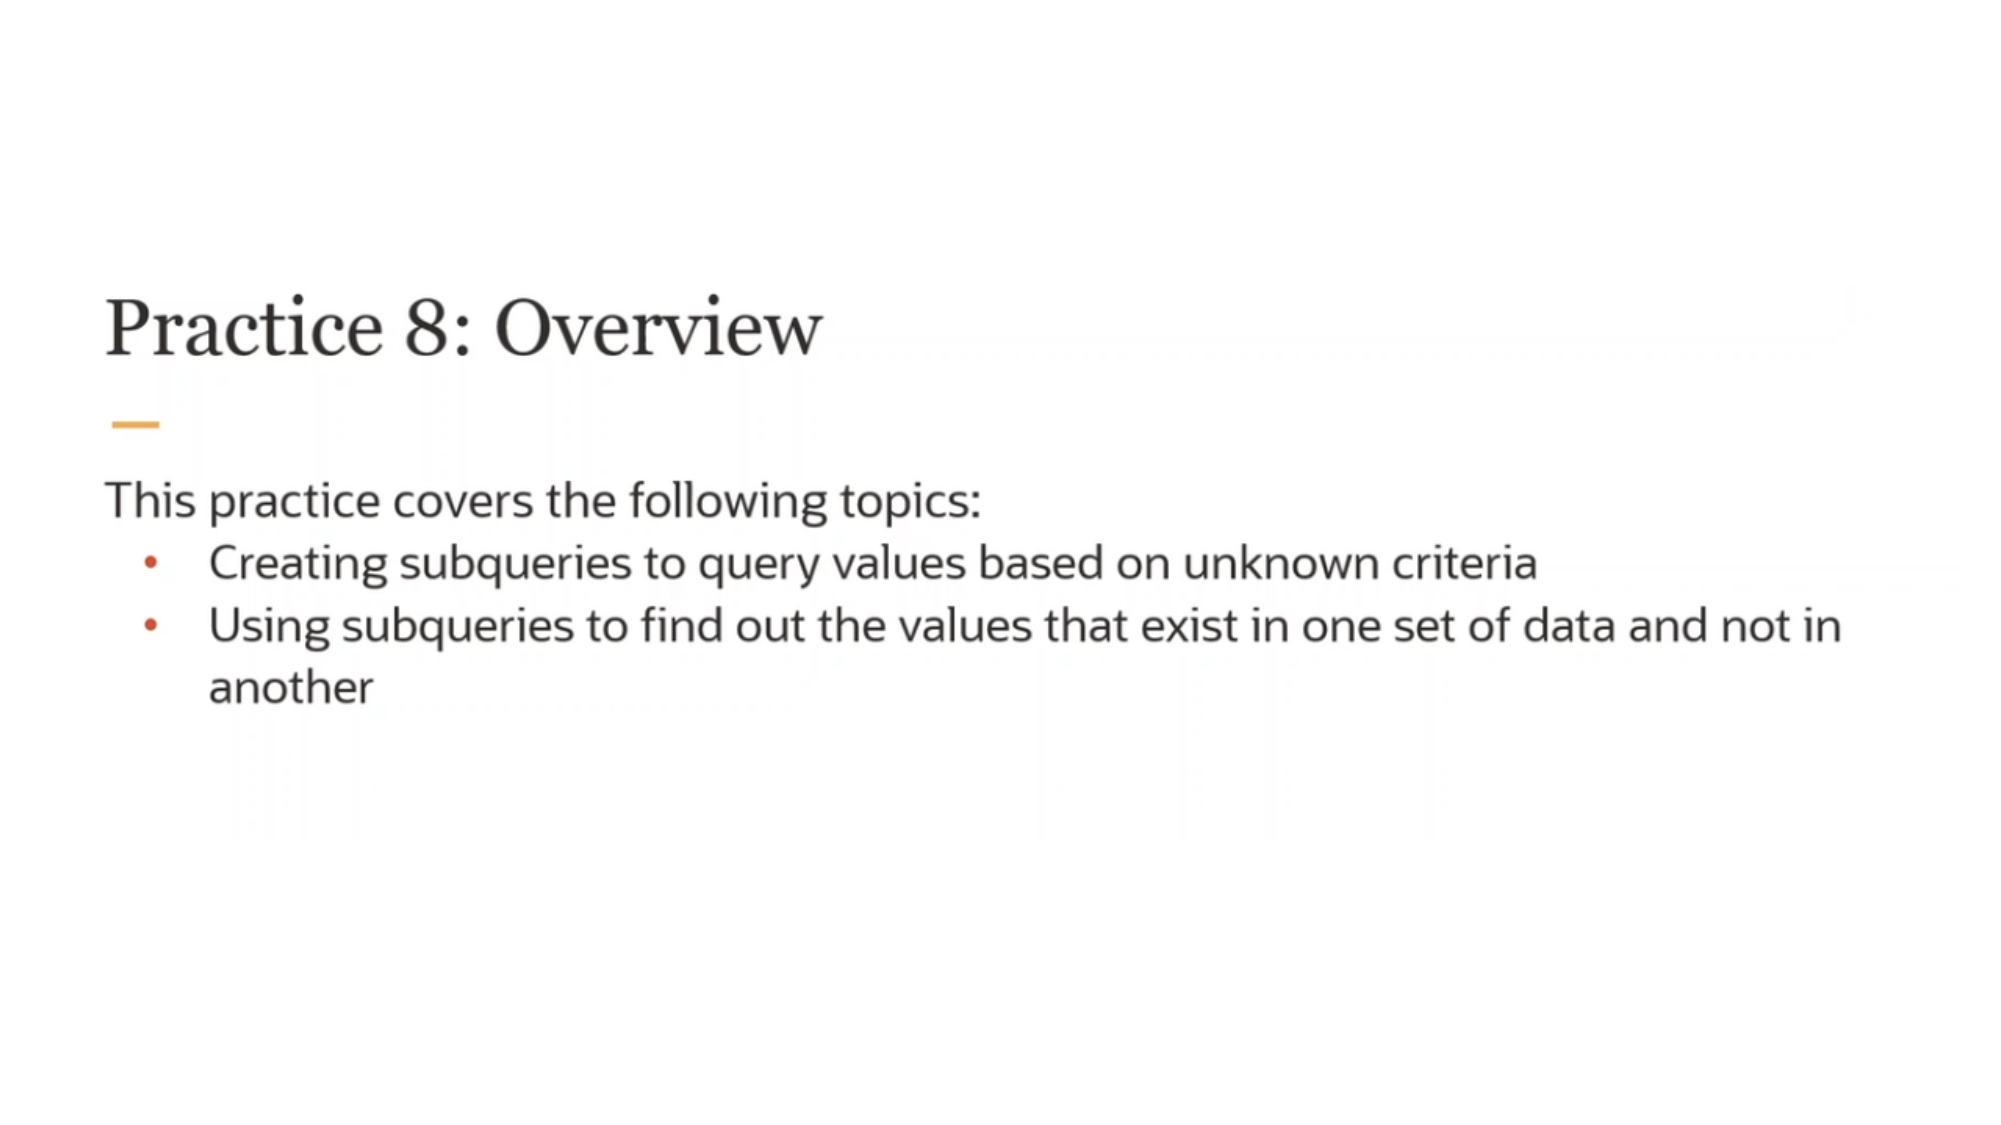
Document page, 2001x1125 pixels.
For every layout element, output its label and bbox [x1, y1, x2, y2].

picture [35, 284, 1965, 841]
